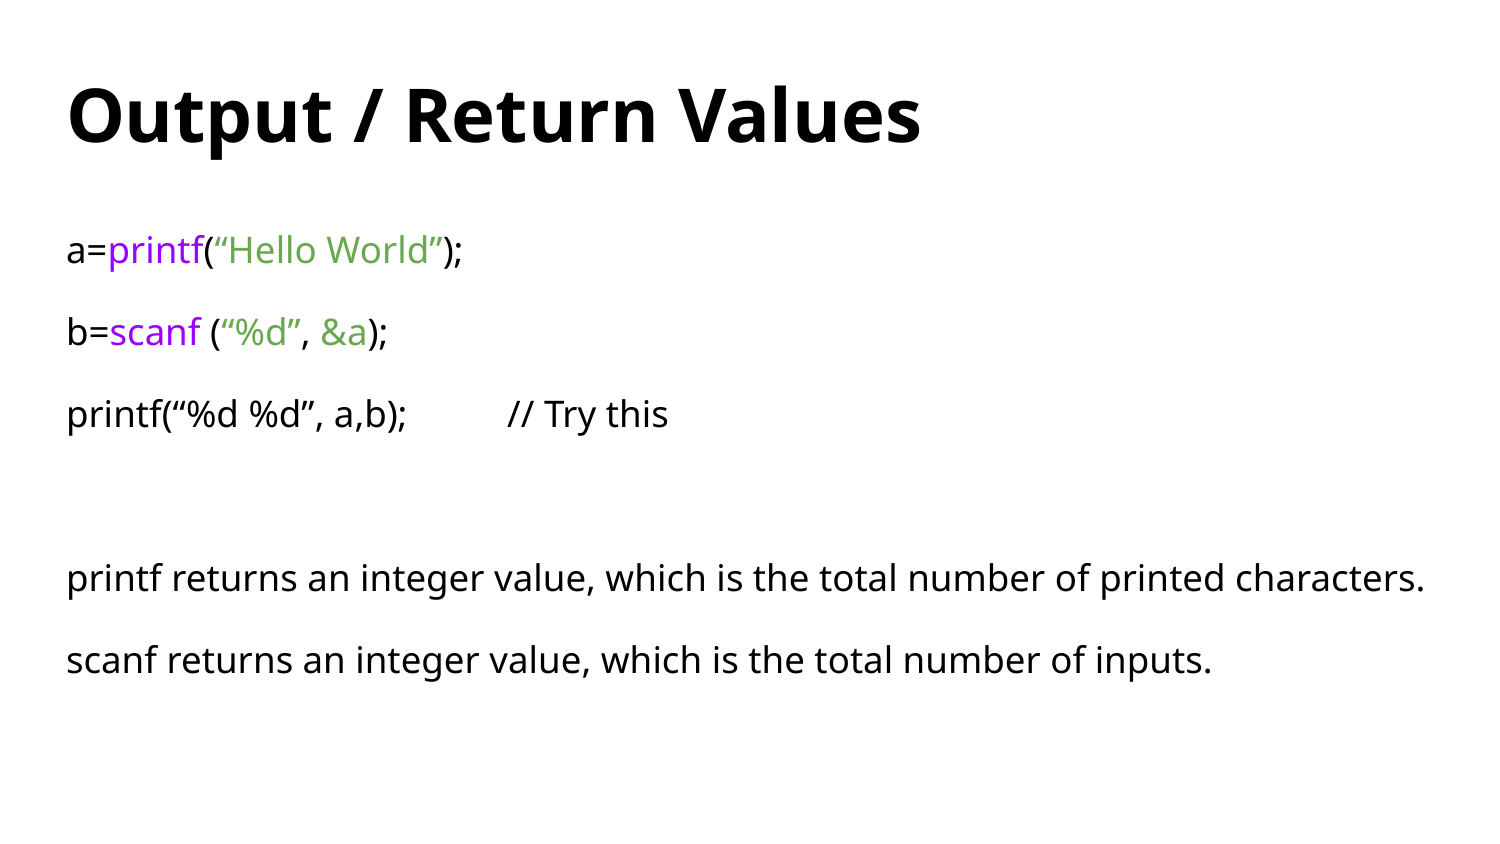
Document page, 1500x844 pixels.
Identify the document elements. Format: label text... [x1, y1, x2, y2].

list a=printf(“Hello World”); b=scanf (“%d”, &a); printf(“%d %d”, a,b); // Try this printf returns an integer value, which is the total number of printed characters. scanf returns an integer value, which is the total number of inputs. [51, 201, 1449, 750]
title Output / Return Values [51, 48, 1449, 180]
